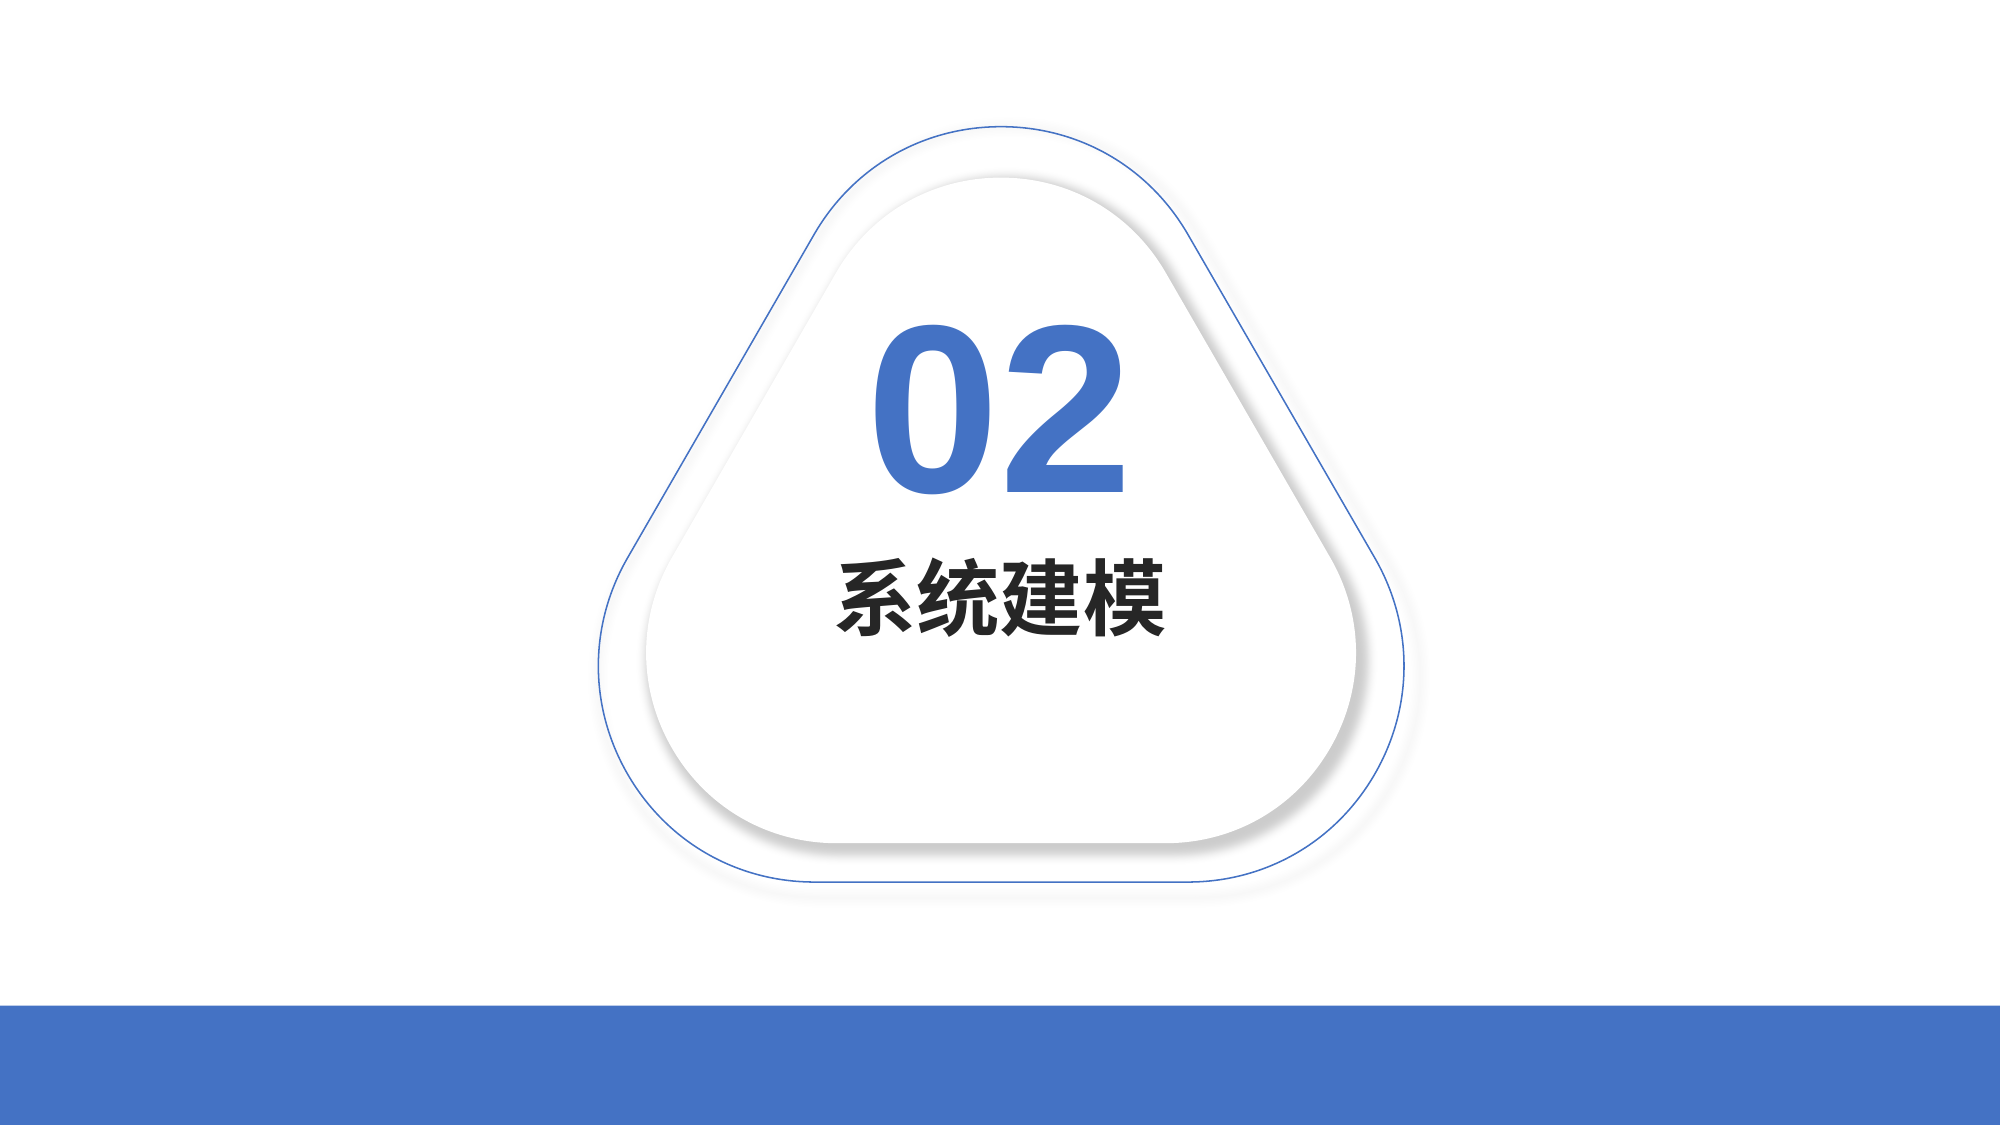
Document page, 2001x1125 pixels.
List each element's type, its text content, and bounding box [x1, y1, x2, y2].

list 系统建模 [745, 538, 1255, 655]
list 02 [833, 245, 1167, 538]
